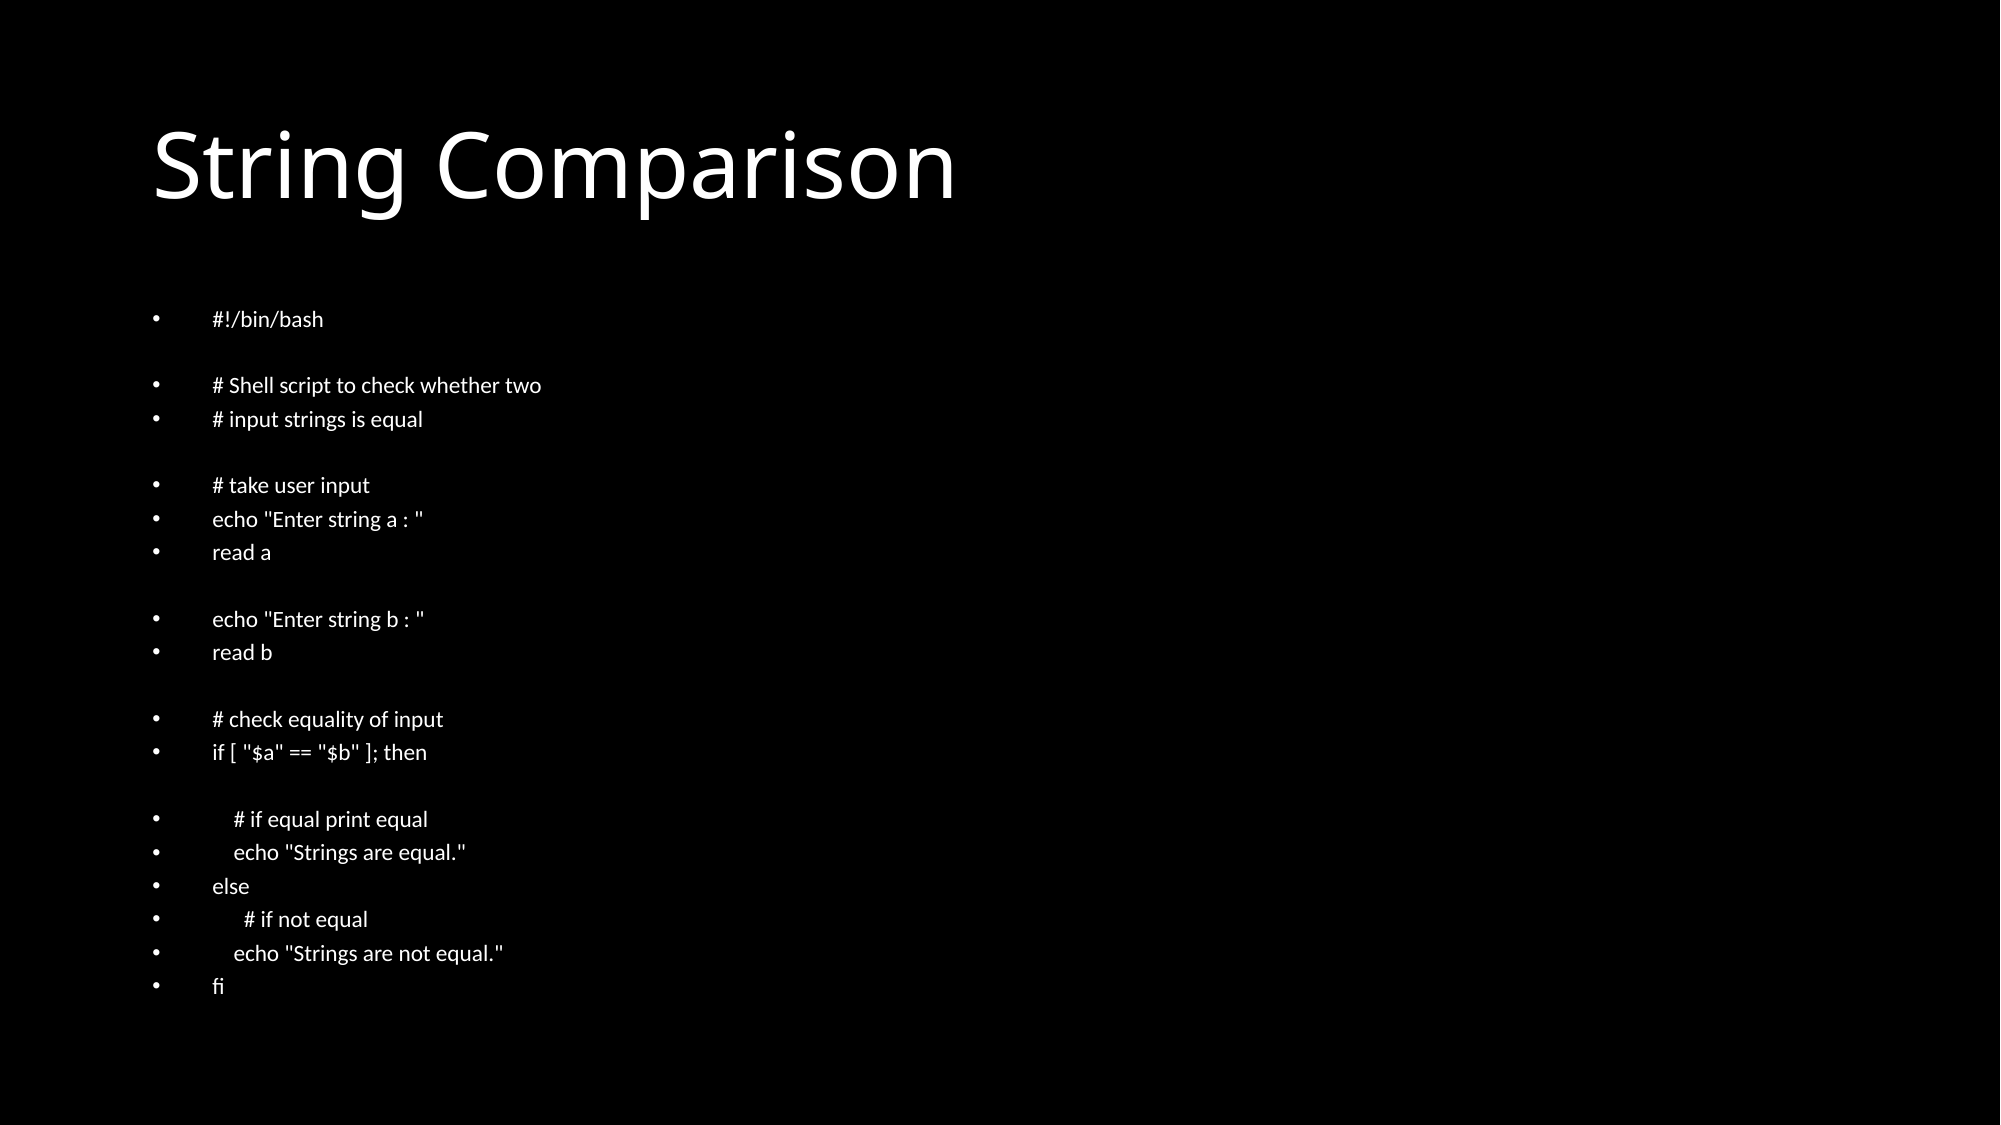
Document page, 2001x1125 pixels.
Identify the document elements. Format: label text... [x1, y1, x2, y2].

title String Comparison [137, 59, 1863, 278]
list #!/bin/bash # Shell script to check whether two # input strings is equal # take user input echo "Enter string a : " read a echo "Enter string b : " read b # check equality of input if [ "$a" == "$b" ]; then # if equal print equal echo "Strings are equal." else # if not equal echo "Strings are not equal." fi [137, 299, 1863, 1014]
